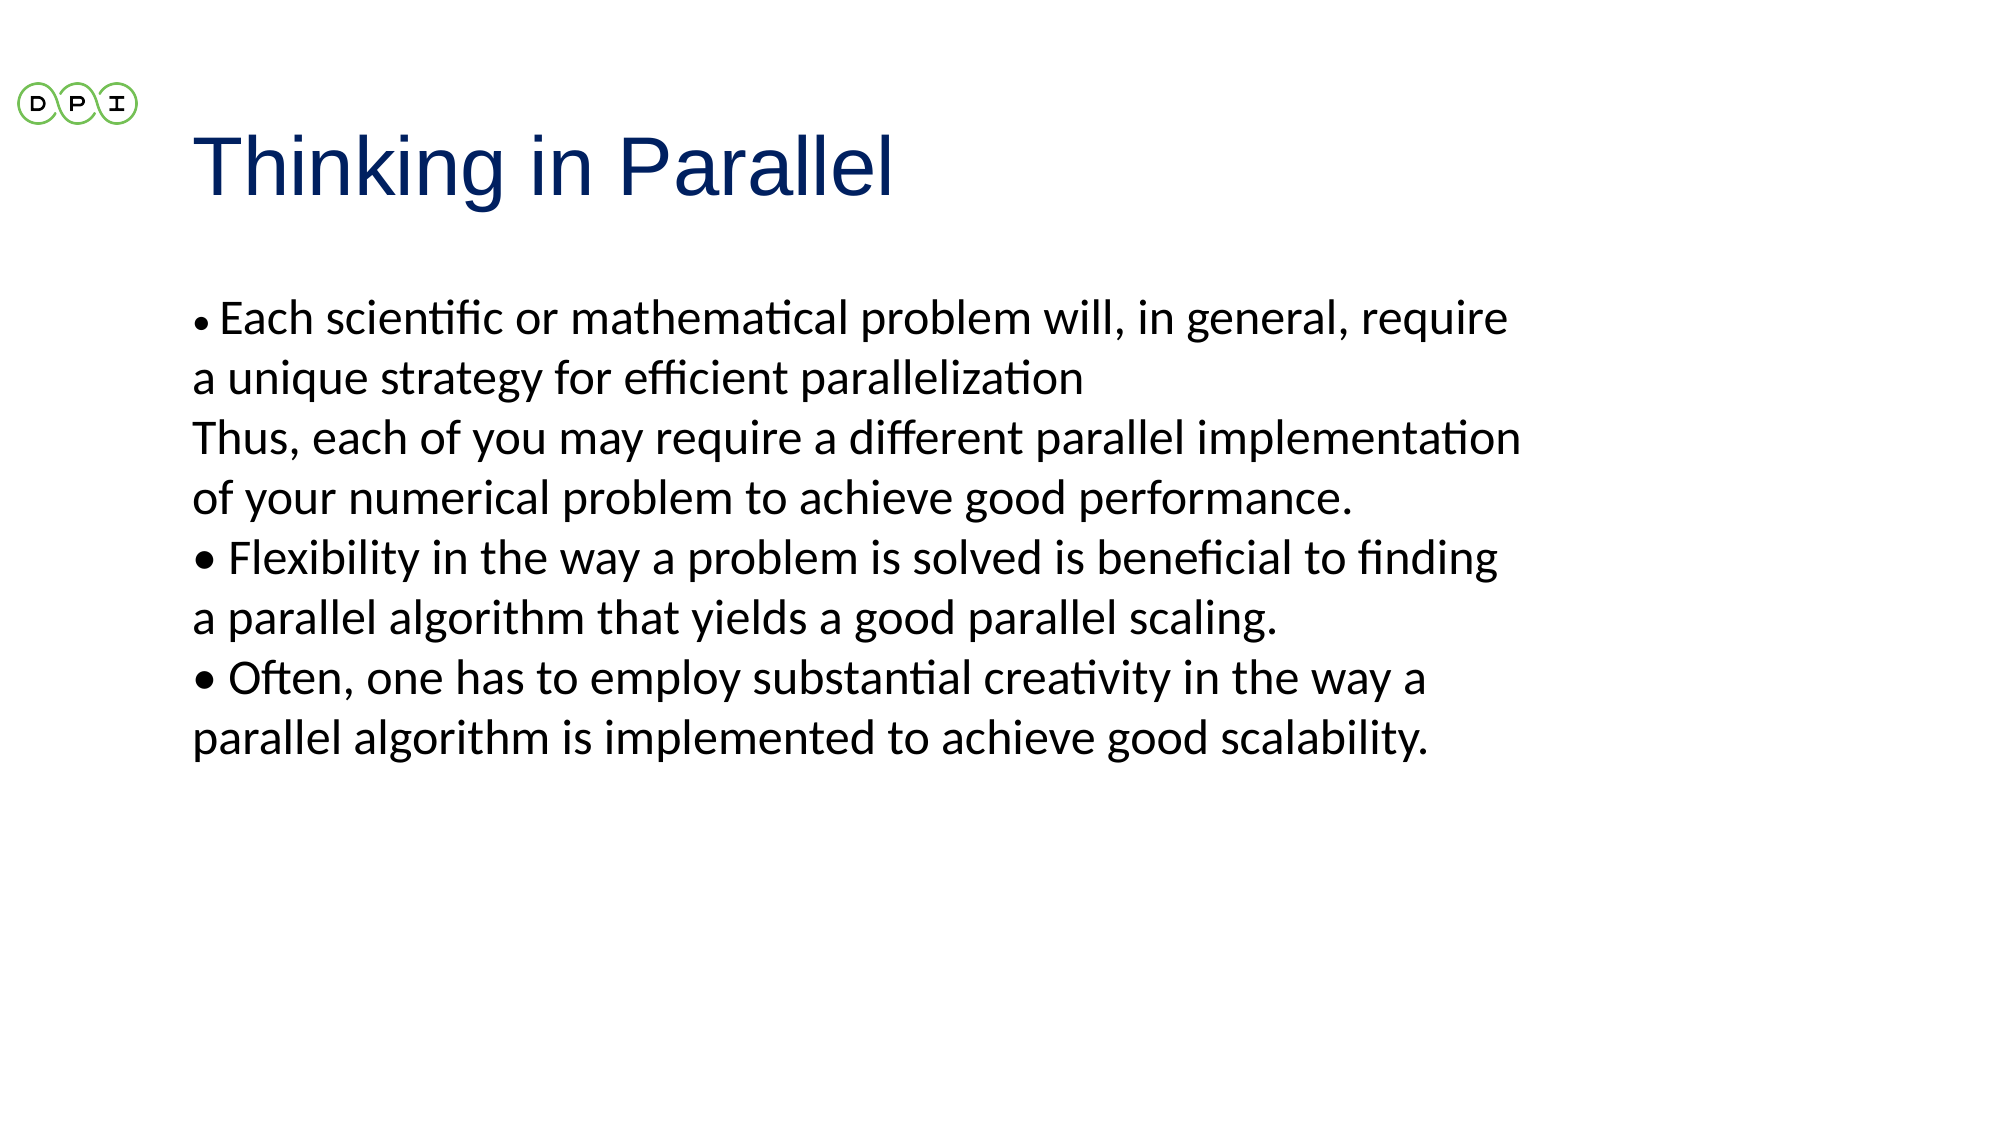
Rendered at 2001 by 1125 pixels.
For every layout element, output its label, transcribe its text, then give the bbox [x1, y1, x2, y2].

text_box • Each scientific or mathematical problem will, in general, require a unique strategy for efficient parallelization Thus, each of you may require a different parallel implementation of your numerical problem to achieve good performance. • Flexibility in the way a problem is solved is beneficial to finding a parallel algorithm that yields a good parallel scaling. • Often, one has to employ substantial creativity in the way a parallel algorithm is implemented to achieve good scalability. [177, 277, 1542, 772]
title Thinking in Parallel [177, 59, 1863, 278]
picture [17, 82, 138, 125]
